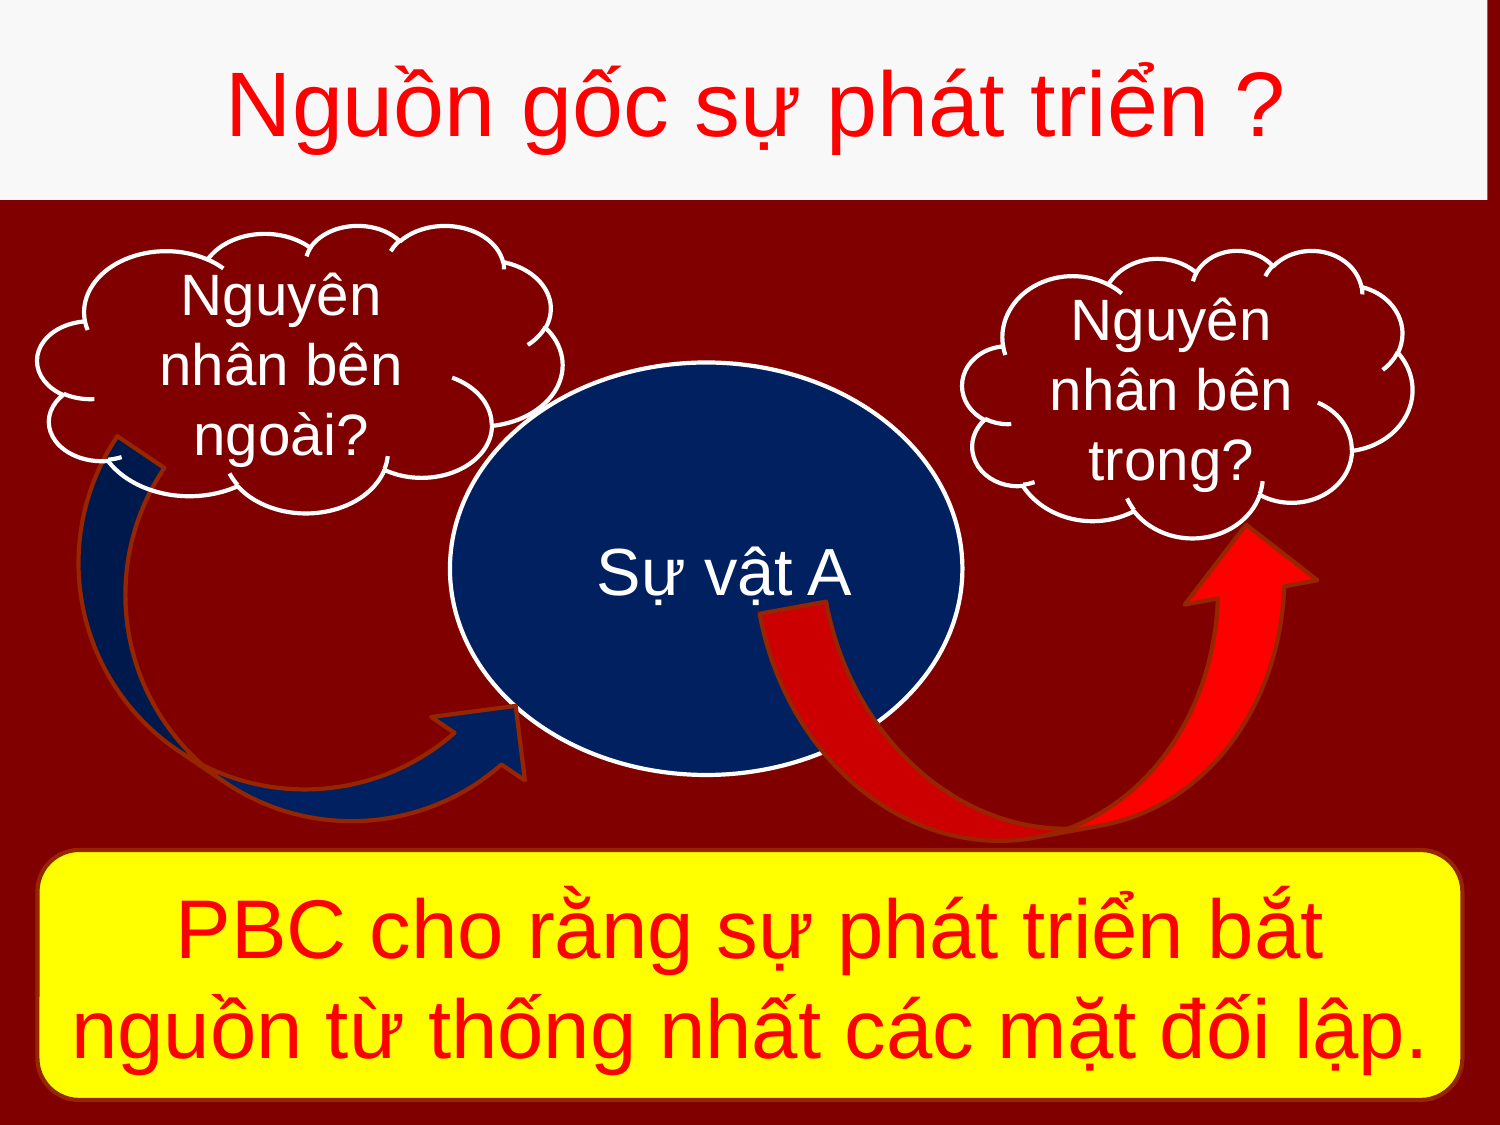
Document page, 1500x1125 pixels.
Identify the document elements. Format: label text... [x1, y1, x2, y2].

text_box Nguyên nhân bên trong? [959, 248, 1415, 541]
text_box PBC cho rằng sự phát triển bắt nguồn từ thống nhất các mặt đối lập. [35, 847, 1465, 1103]
text_box Nguyên nhân bên ngoài? [34, 223, 565, 516]
text_box [76, 464, 527, 824]
text_box Sự vật A [447, 360, 965, 778]
title Nguồn gốc sự phát triển ? [0, 0, 1488, 200]
text_box [757, 522, 1320, 843]
